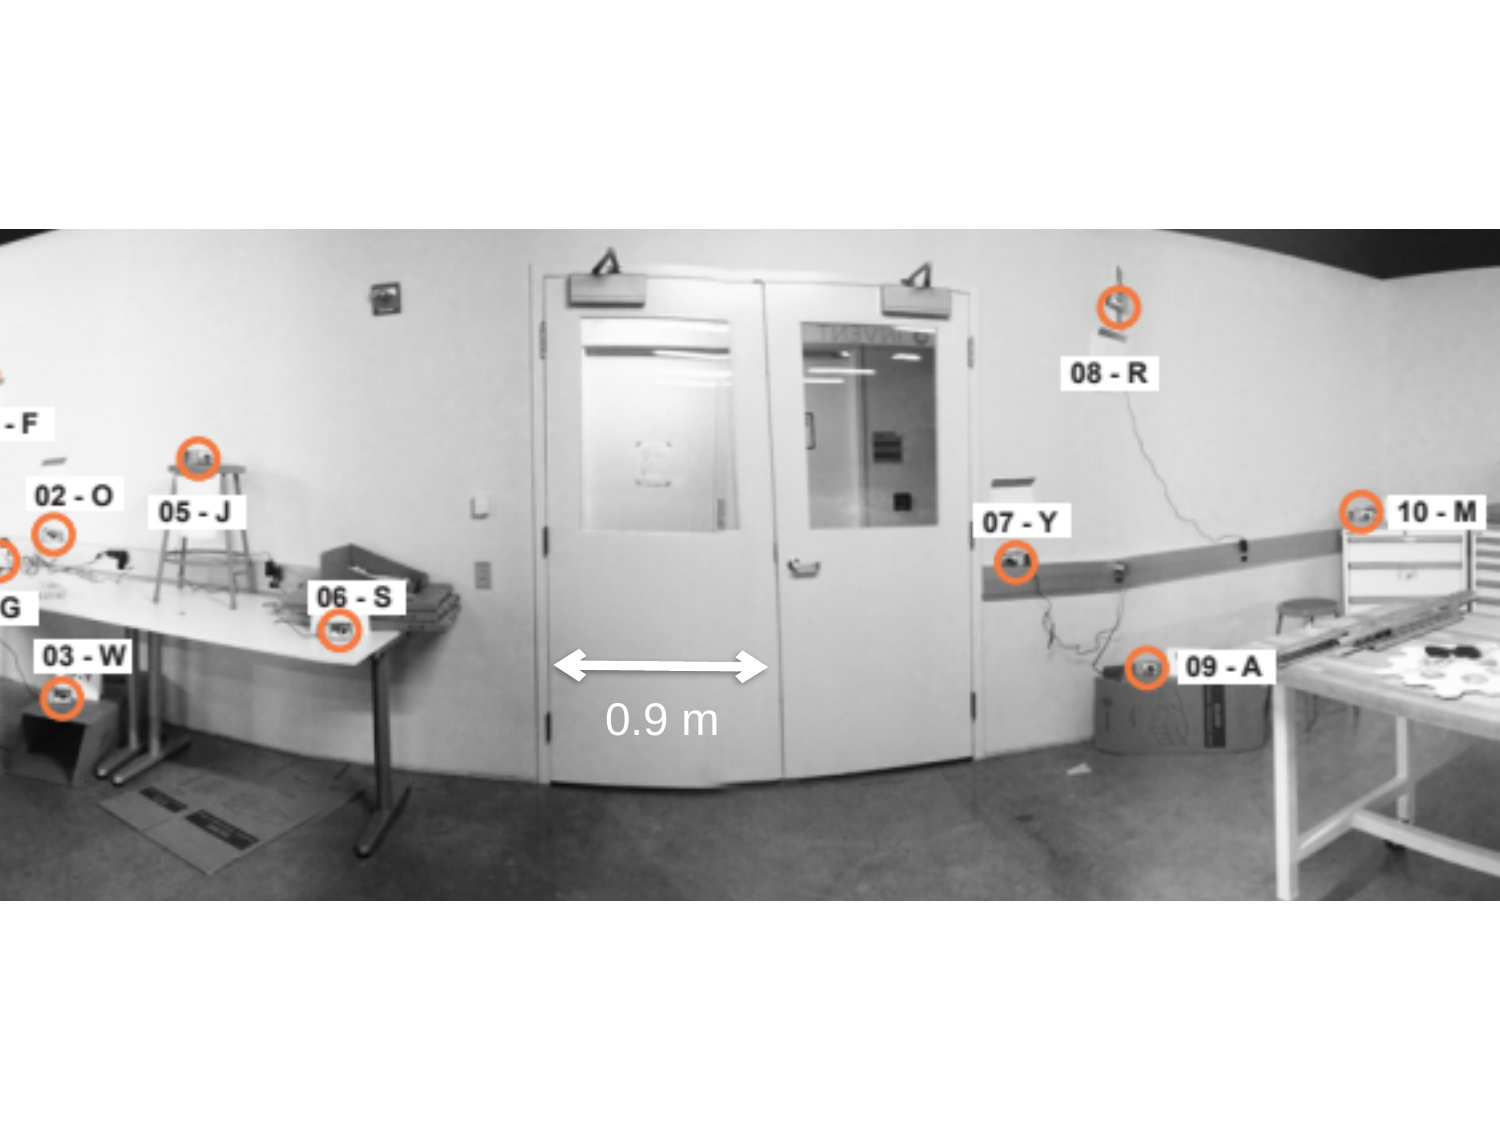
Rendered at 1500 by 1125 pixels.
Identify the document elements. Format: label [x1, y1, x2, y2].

text_box [553, 664, 769, 668]
picture [0, 228, 1500, 901]
